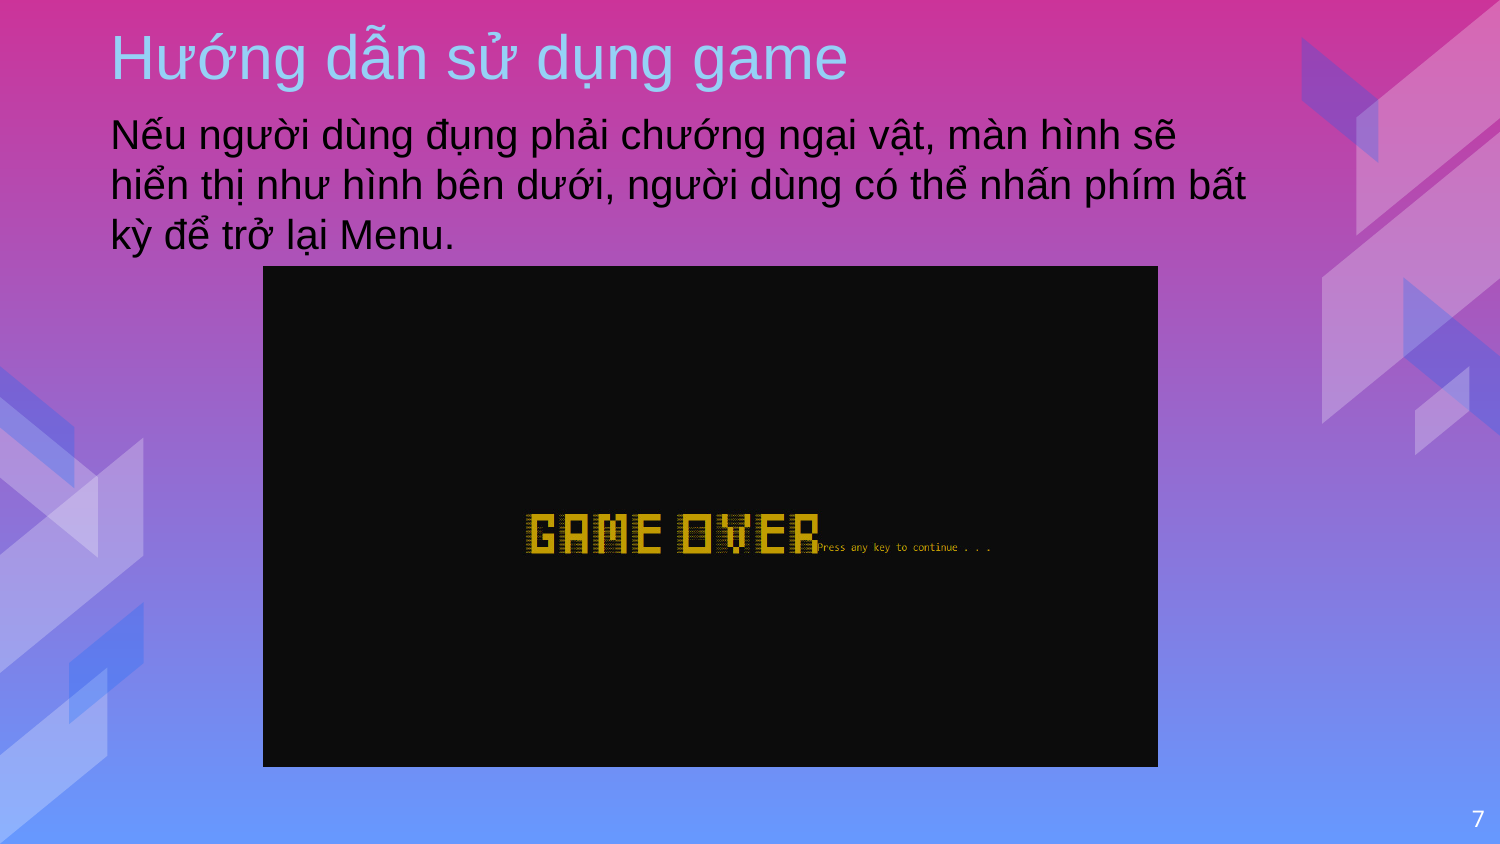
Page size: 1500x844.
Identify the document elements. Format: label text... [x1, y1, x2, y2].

picture [263, 266, 1158, 767]
text_box Nếu người dùng đụng phải chướng ngại vật, màn hình sẽ hiển thị như hình bên dưới, người dùng có thể nhấn phím bất kỳ để trở lại Menu. [95, 100, 1265, 266]
text_box Hướng dẫn sử dụng game [95, 2, 1076, 100]
slide_number 7 [1403, 789, 1500, 844]
